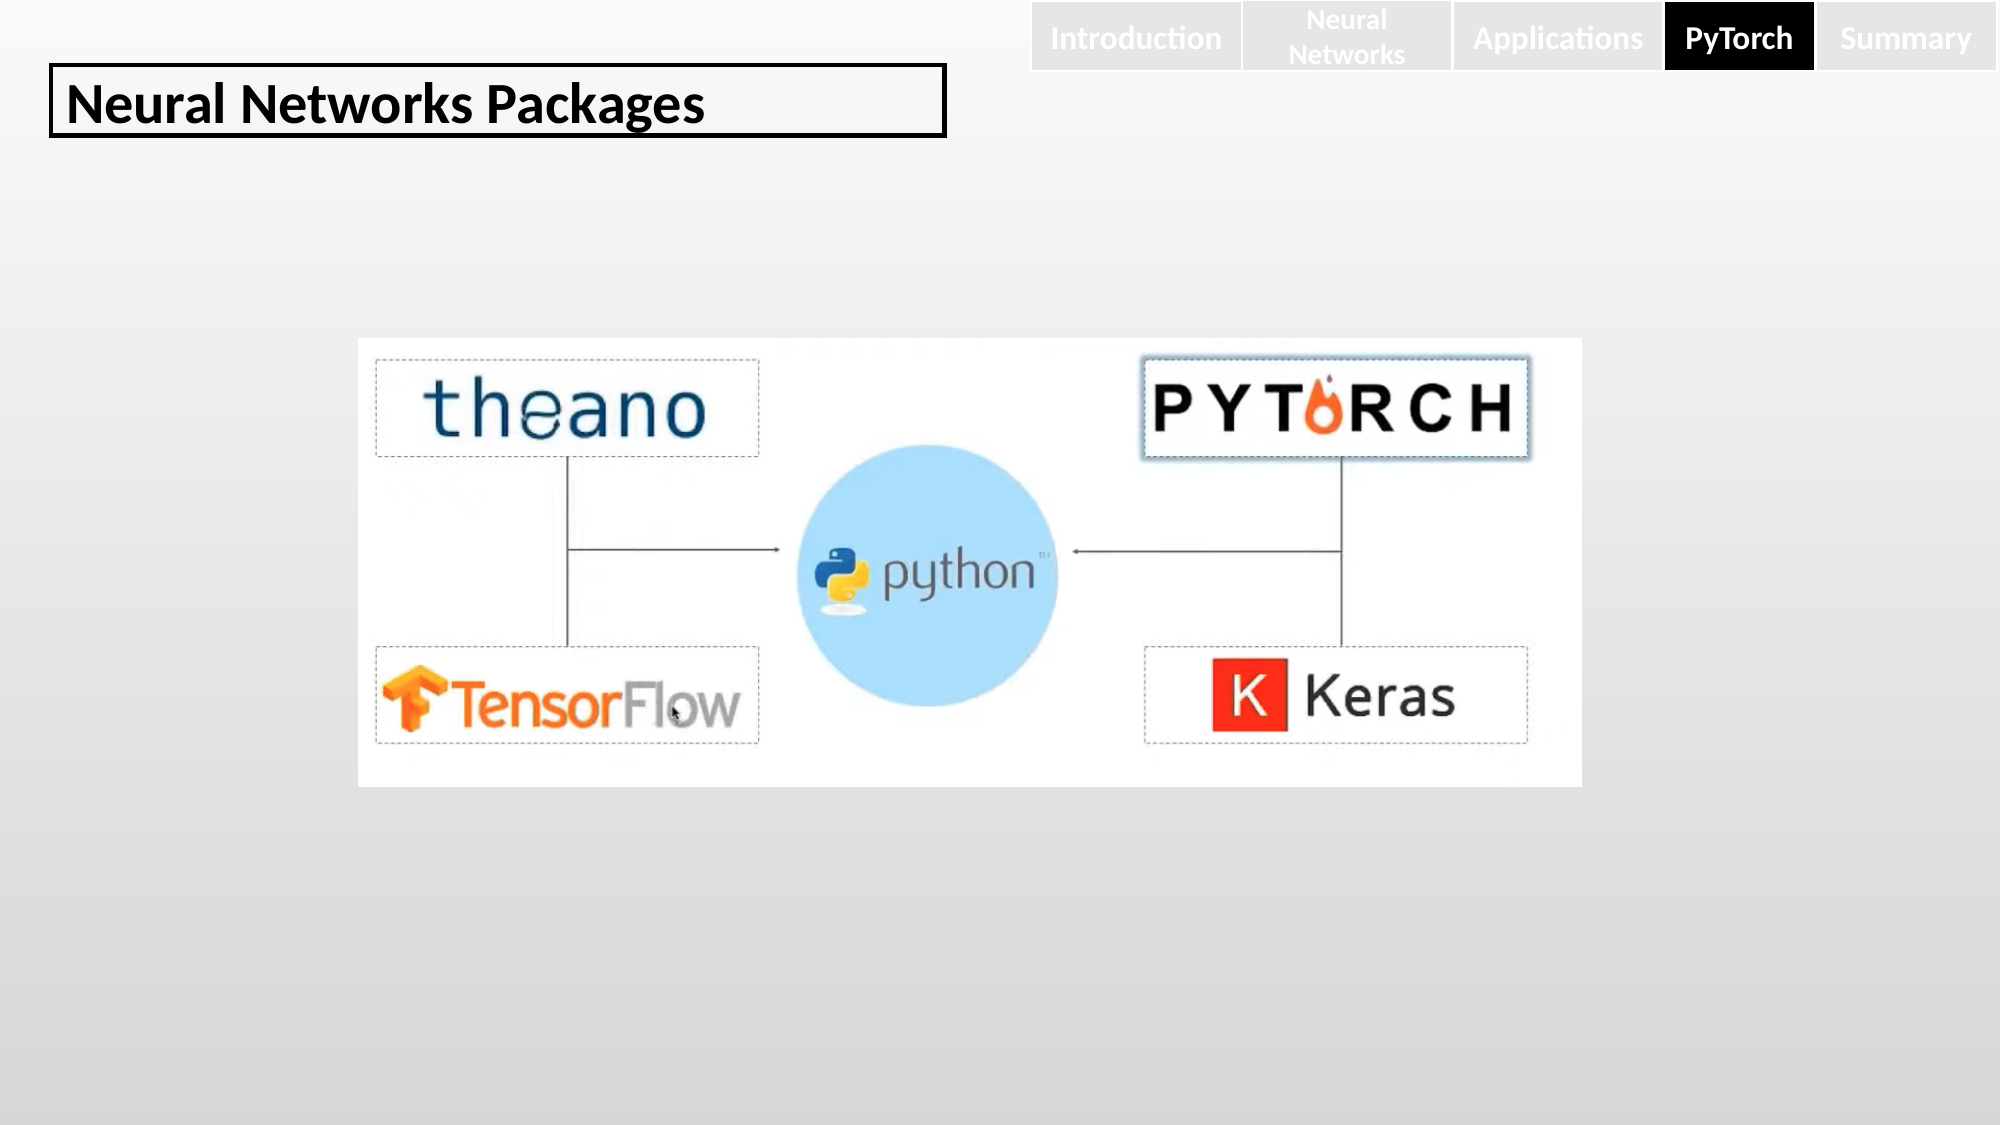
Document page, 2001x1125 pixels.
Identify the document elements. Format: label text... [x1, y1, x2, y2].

text_box Neural Networks Packages [51, 65, 945, 136]
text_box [1030, 0, 1998, 72]
picture [358, 338, 1582, 787]
